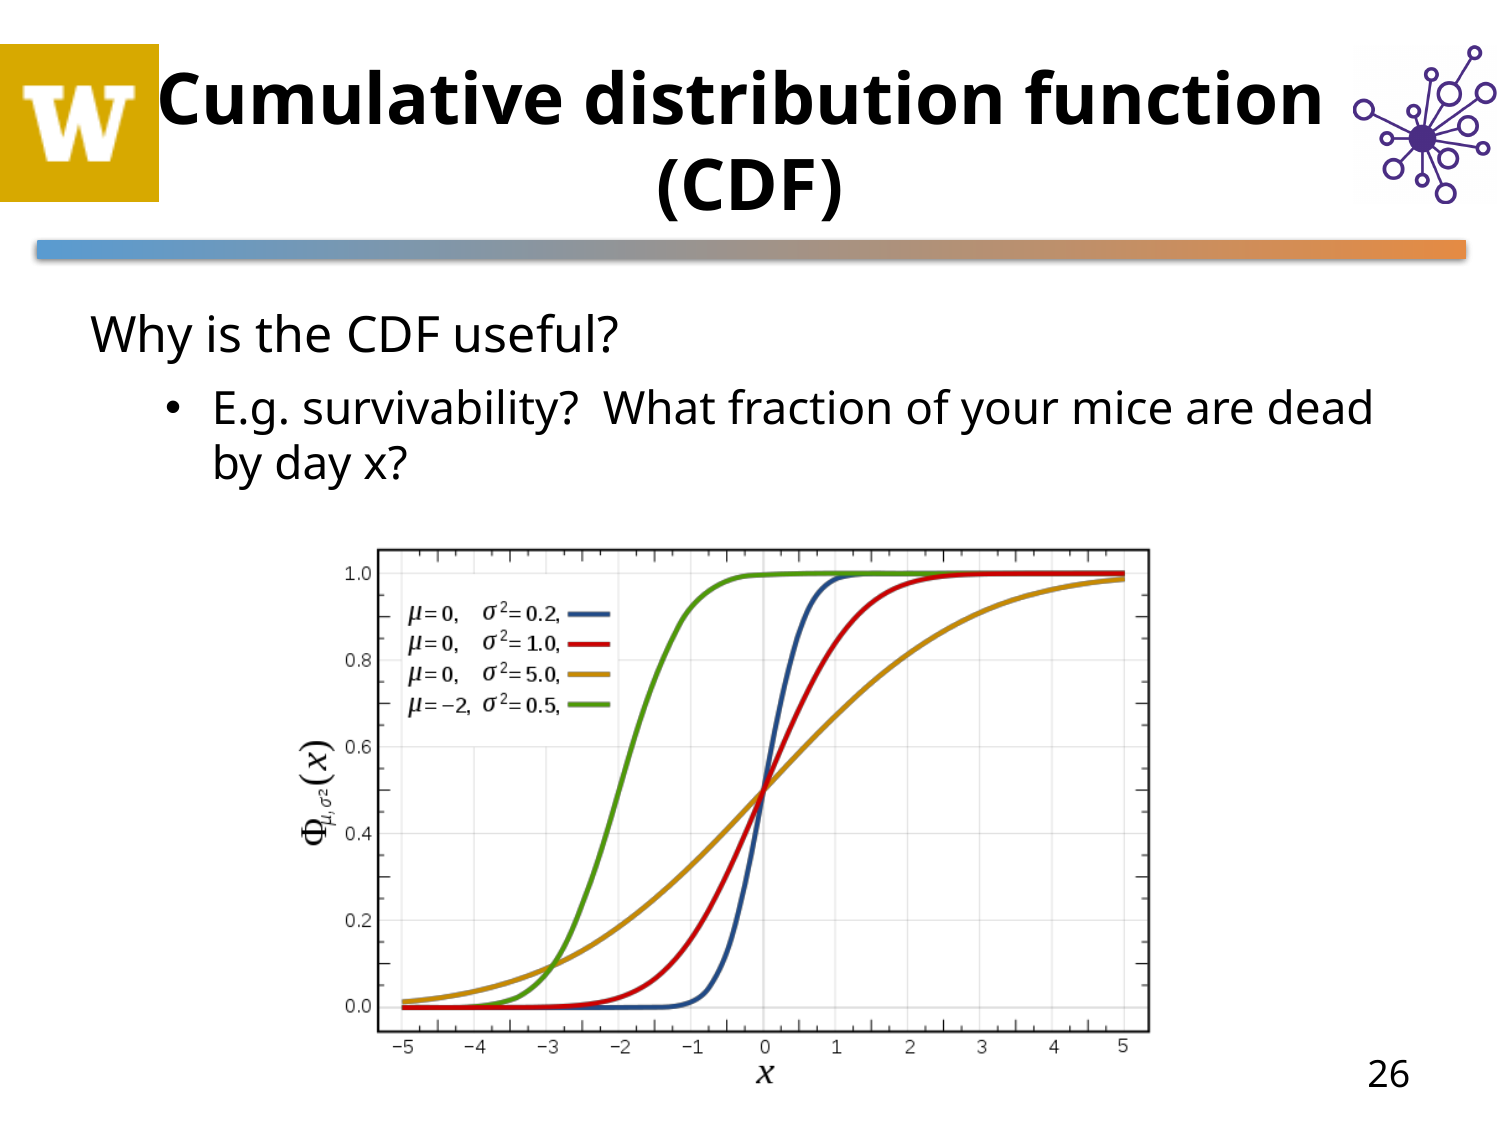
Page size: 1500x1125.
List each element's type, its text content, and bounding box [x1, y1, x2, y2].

list Why is the CDF useful? E.g. survivability? What fraction of your mice are dead by day x? [75, 294, 1425, 1092]
picture [1425, 45, 1497, 204]
picture [0, 44, 159, 202]
title Cumulative distribution function (CDF) [75, 45, 1425, 233]
slide_number 26 [1074, 1042, 1425, 1103]
picture [293, 538, 1161, 1093]
